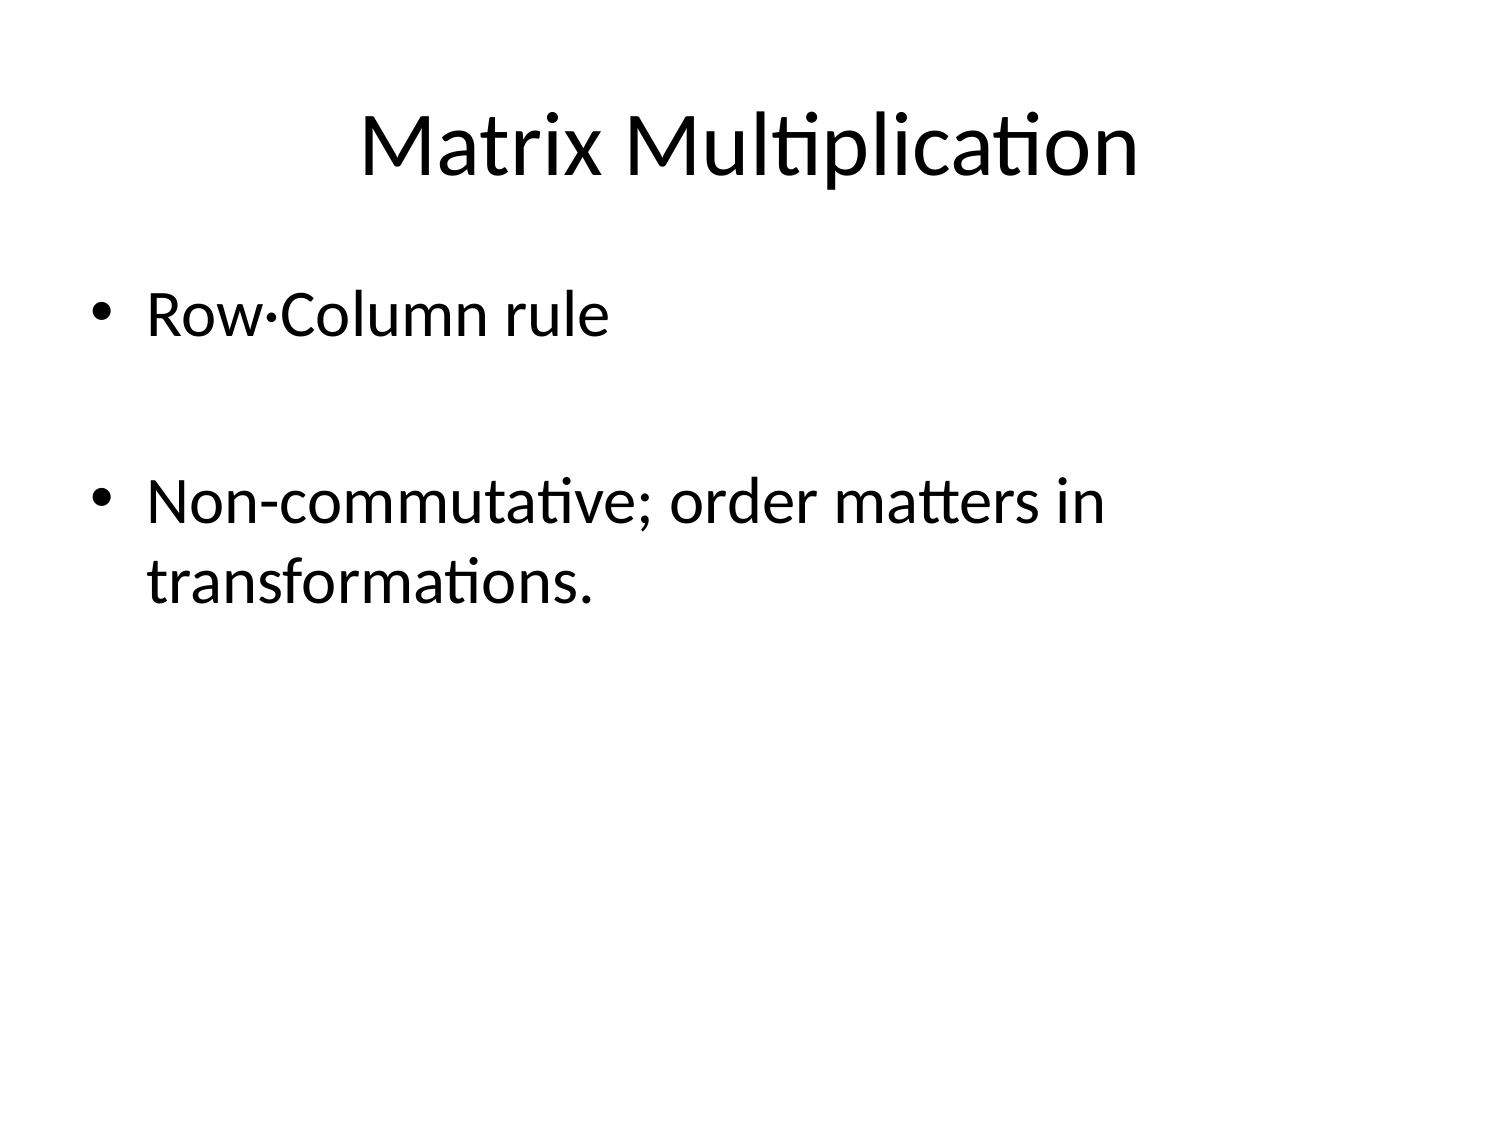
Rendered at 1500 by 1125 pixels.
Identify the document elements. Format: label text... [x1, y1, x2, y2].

title Matrix Multiplication [75, 45, 1425, 233]
list Row·Column rule Non-commutative; order matters in transformations. [75, 262, 1425, 1005]
